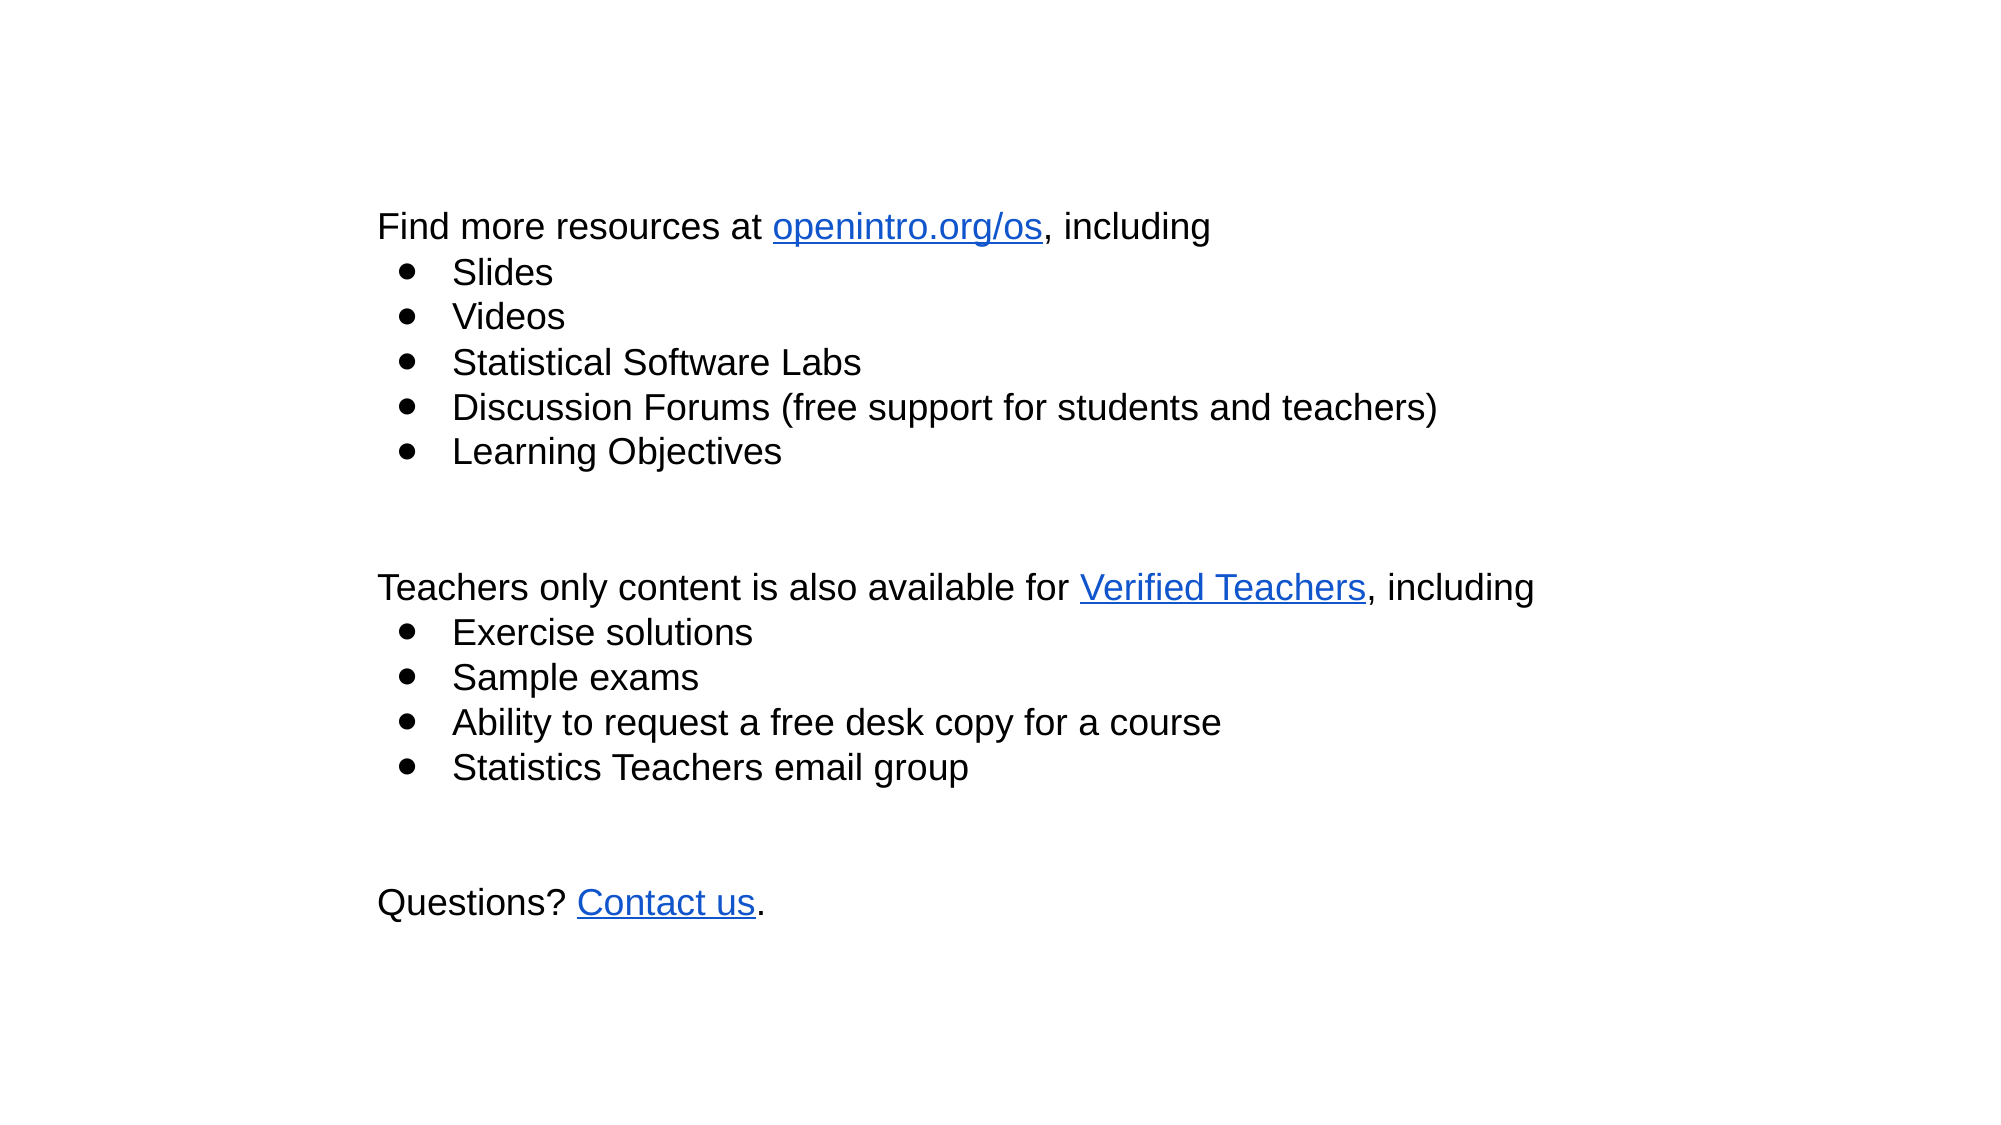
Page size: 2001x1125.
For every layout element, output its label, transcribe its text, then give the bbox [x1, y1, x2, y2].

text_box Find more resources at openintro.org/os, including Slides Videos Statistical Software Labs Discussion Forums (free support for students and teachers) Learning Objectives Teachers only content is also available for Verified Teachers, including Exercise solutions Sample exams Ability to request a free desk copy for a course Statistics Teachers email group Questions? Contact us. [362, 0, 1638, 1125]
